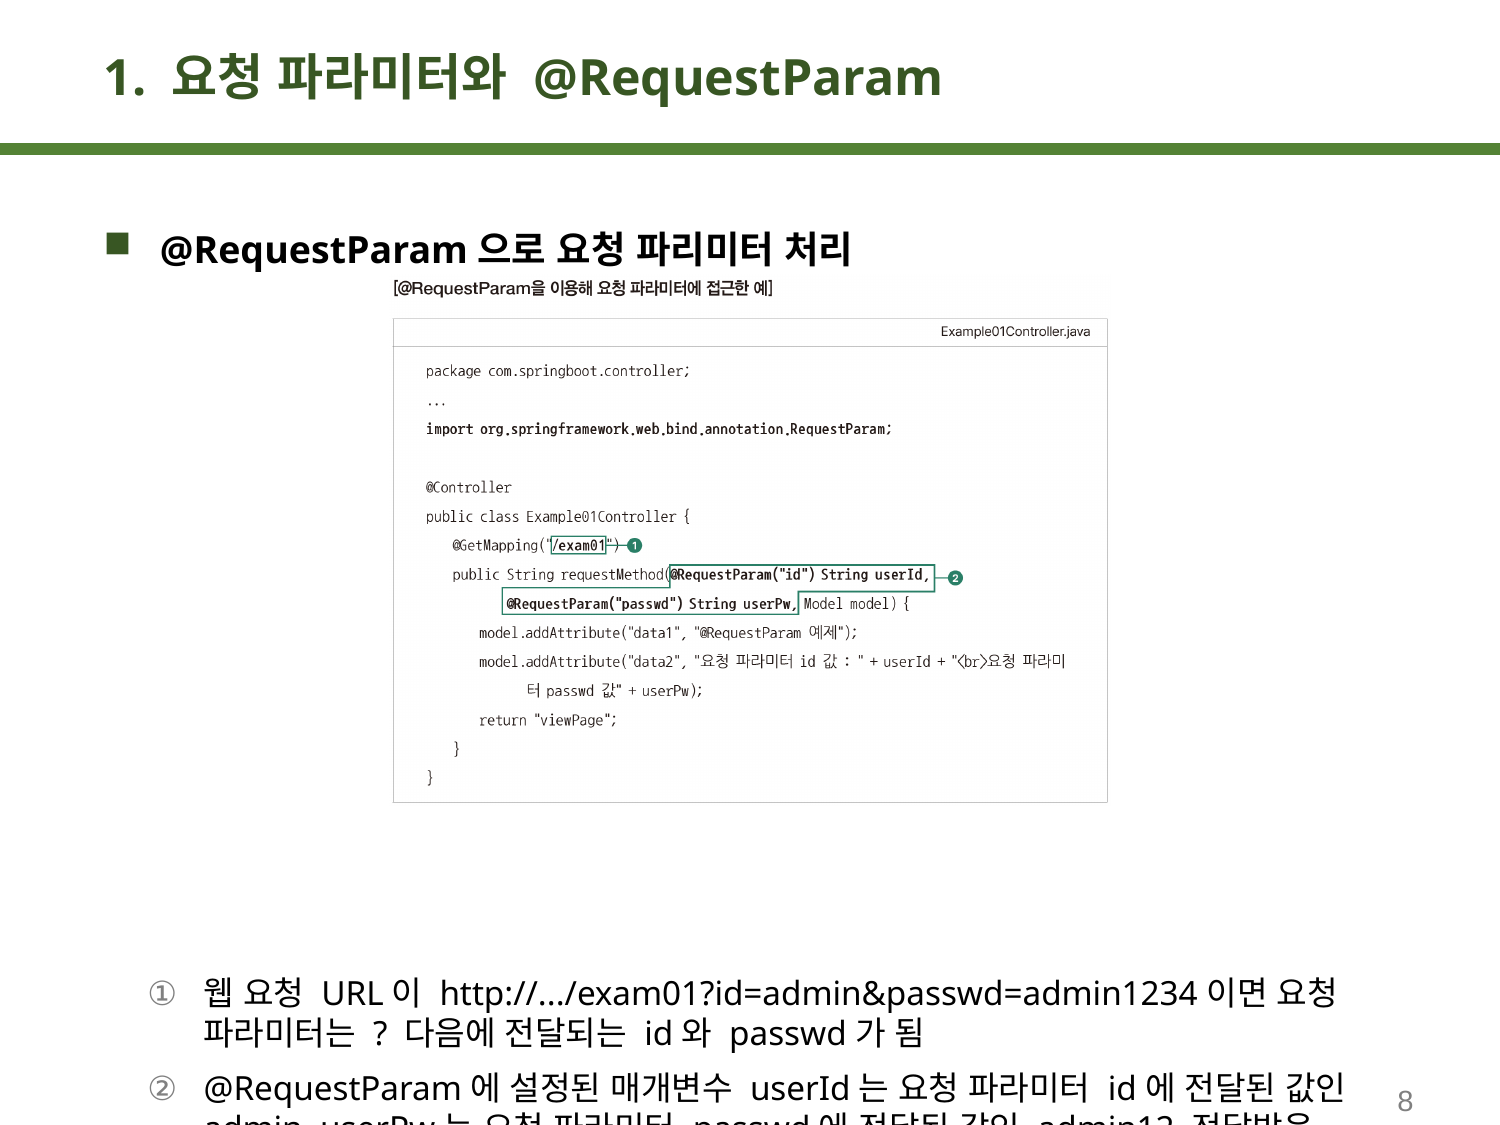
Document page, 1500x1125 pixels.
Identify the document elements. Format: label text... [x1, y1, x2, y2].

list @RequestParam으로 요청 파리미터 처리 웹 요청 URL이 http://.../exam01?id=admin&passwd=admin1234이면 요청 파라미터는 ? 다음에 전달되는 id와 passwd가 됨 @RequestParam에 설정된 매개변수 userId는 요청 파라미터 id에 전달된 값인 admin, userPw는 요청 파라미터 passwd에 전달된 값인 admin12 전달받음 [88, 196, 1436, 1083]
picture [389, 274, 1111, 806]
title 1. 요청 파라미터와 @RequestParam [88, 30, 1211, 121]
